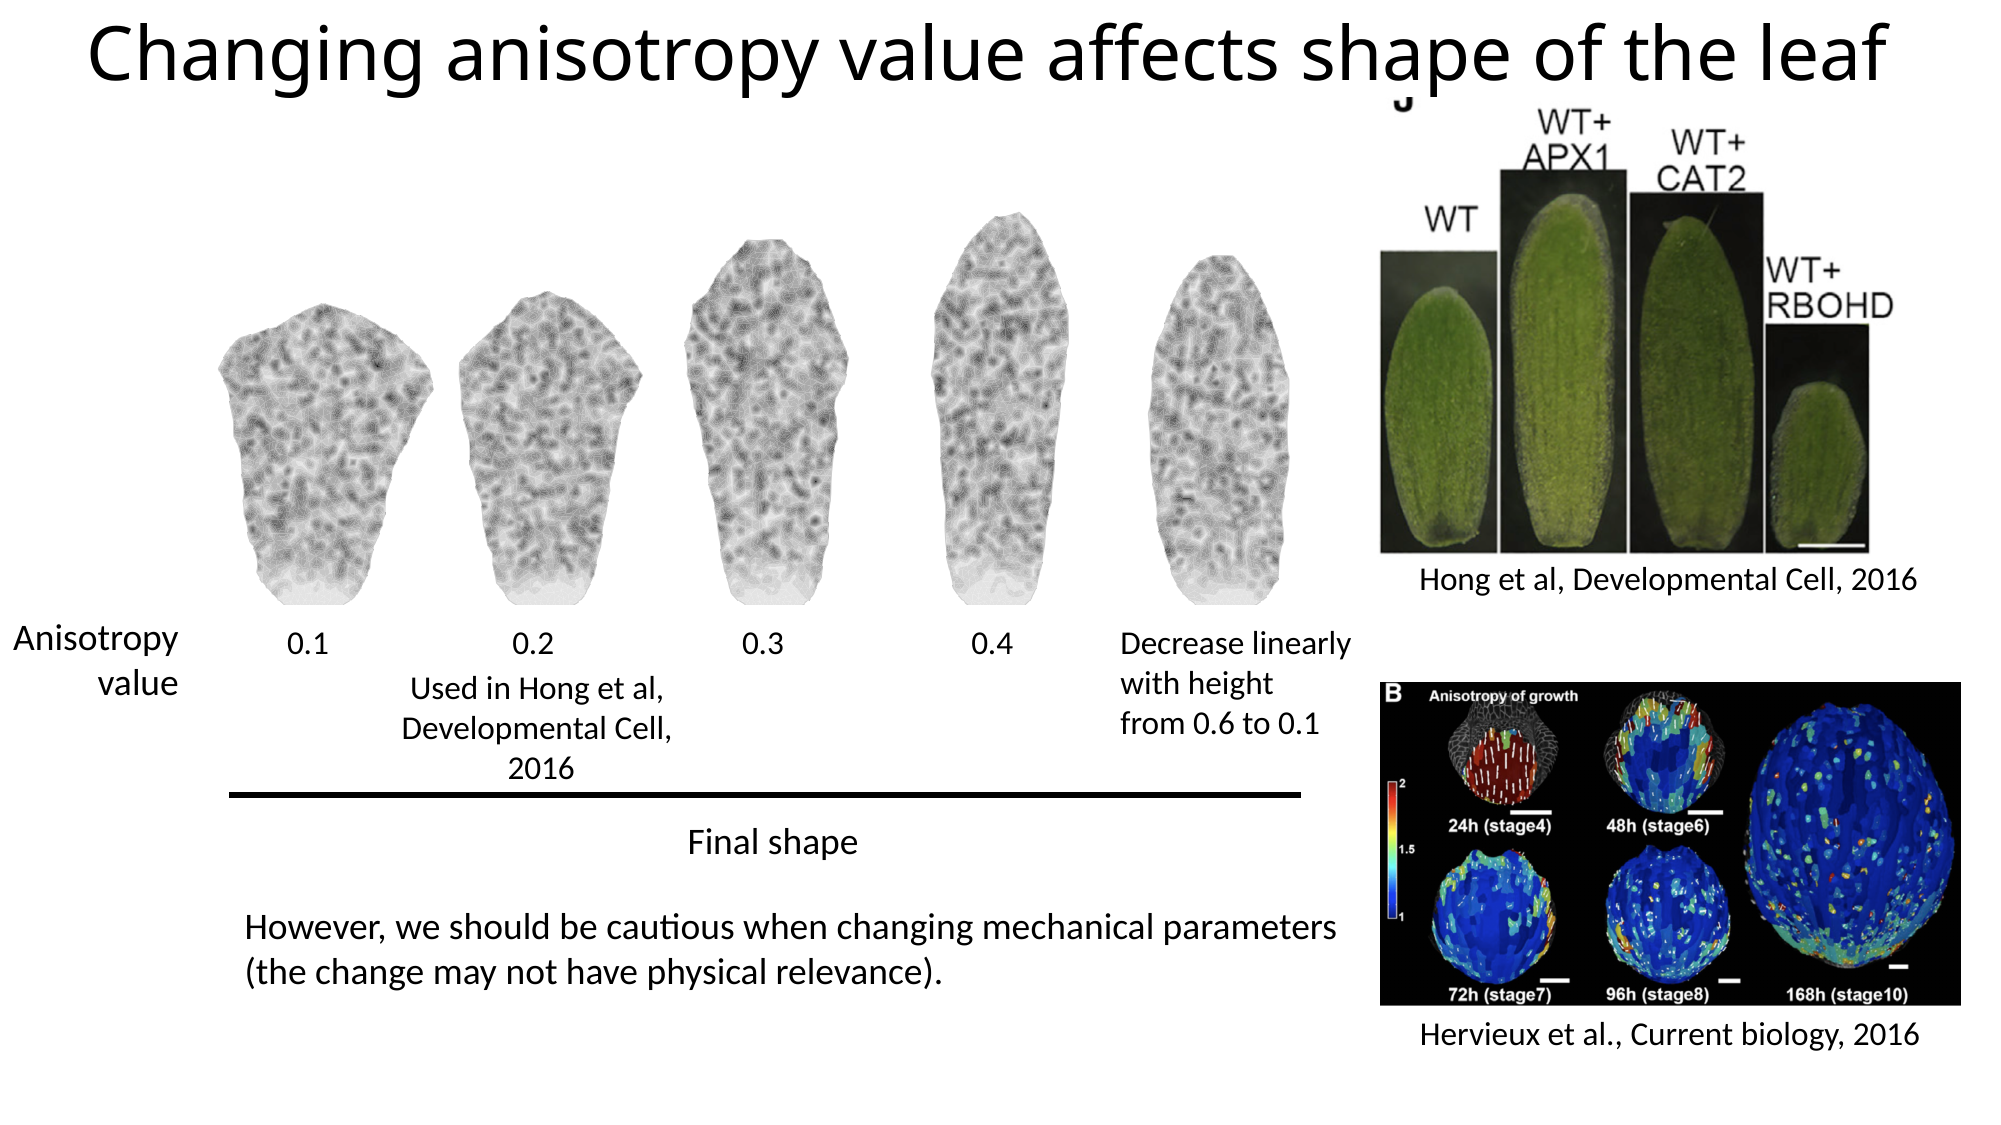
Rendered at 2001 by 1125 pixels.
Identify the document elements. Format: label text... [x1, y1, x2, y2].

picture [667, 124, 873, 605]
text_box Decrease linearly with height from 0.6 to 0.1 [1105, 613, 1367, 749]
picture [1380, 682, 1961, 1006]
text_box 0.1 [272, 613, 345, 669]
picture [1373, 97, 1900, 567]
picture [203, 124, 656, 605]
picture [1143, 124, 1301, 605]
text_box 0.4 [956, 613, 1029, 669]
text_box Used in Hong et al, Developmental Cell, 2016 [386, 658, 696, 794]
text_box Anisotropy value [0, 605, 194, 711]
text_box 0.3 [727, 613, 800, 669]
text_box Final shape [672, 809, 874, 870]
text_box However, we should be cautious when changing mechanical parameters (the change may not have physical relevance). [229, 894, 1363, 1000]
picture [914, 124, 1083, 605]
text_box 0.2 [497, 613, 570, 658]
text_box Hervieux et al., Current biology, 2016 [1405, 1006, 1936, 1060]
text_box Changing anisotropy value affects shape of the leaf [71, 0, 2000, 112]
text_box Hong et al, Developmental Cell, 2016 [1404, 550, 1934, 605]
